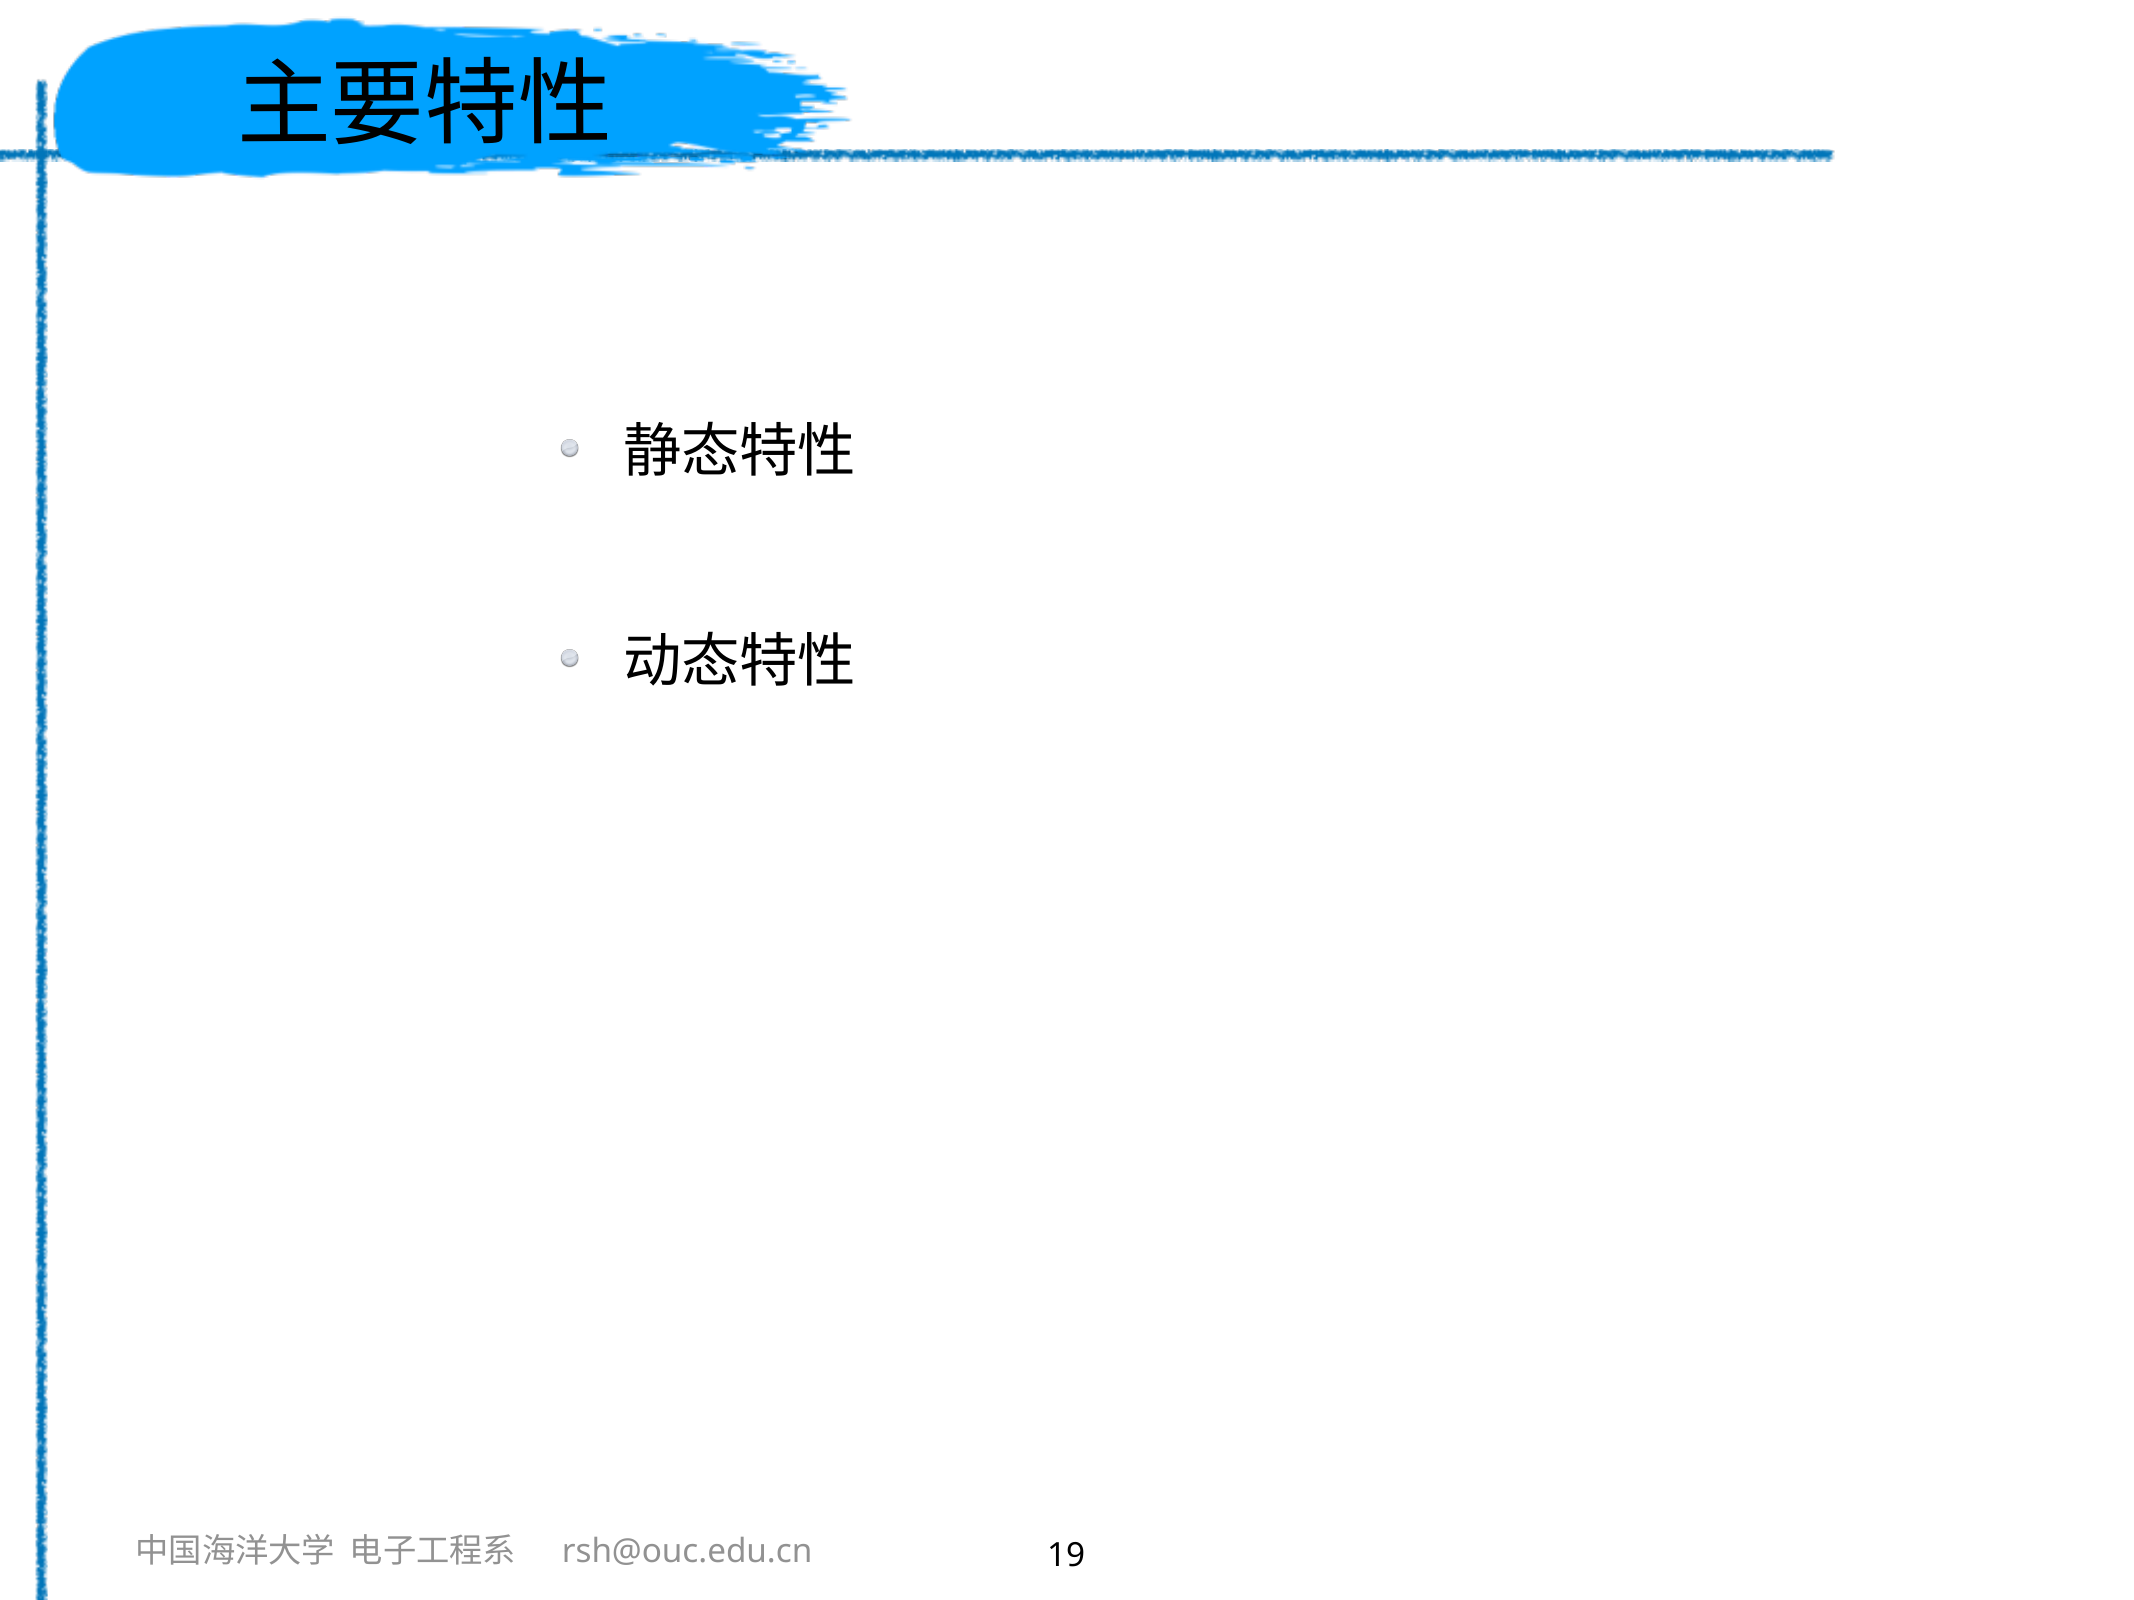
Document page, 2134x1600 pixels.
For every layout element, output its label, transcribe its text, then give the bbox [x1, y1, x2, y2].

picture [790, 15, 1841, 182]
picture [0, 15, 59, 1600]
picture [559, 647, 580, 668]
title 主要特性 [58, 5, 791, 193]
slide_number 19 [1037, 1524, 1095, 1579]
text_box 静态特性 动态特性 [551, 404, 865, 701]
picture [559, 437, 580, 458]
